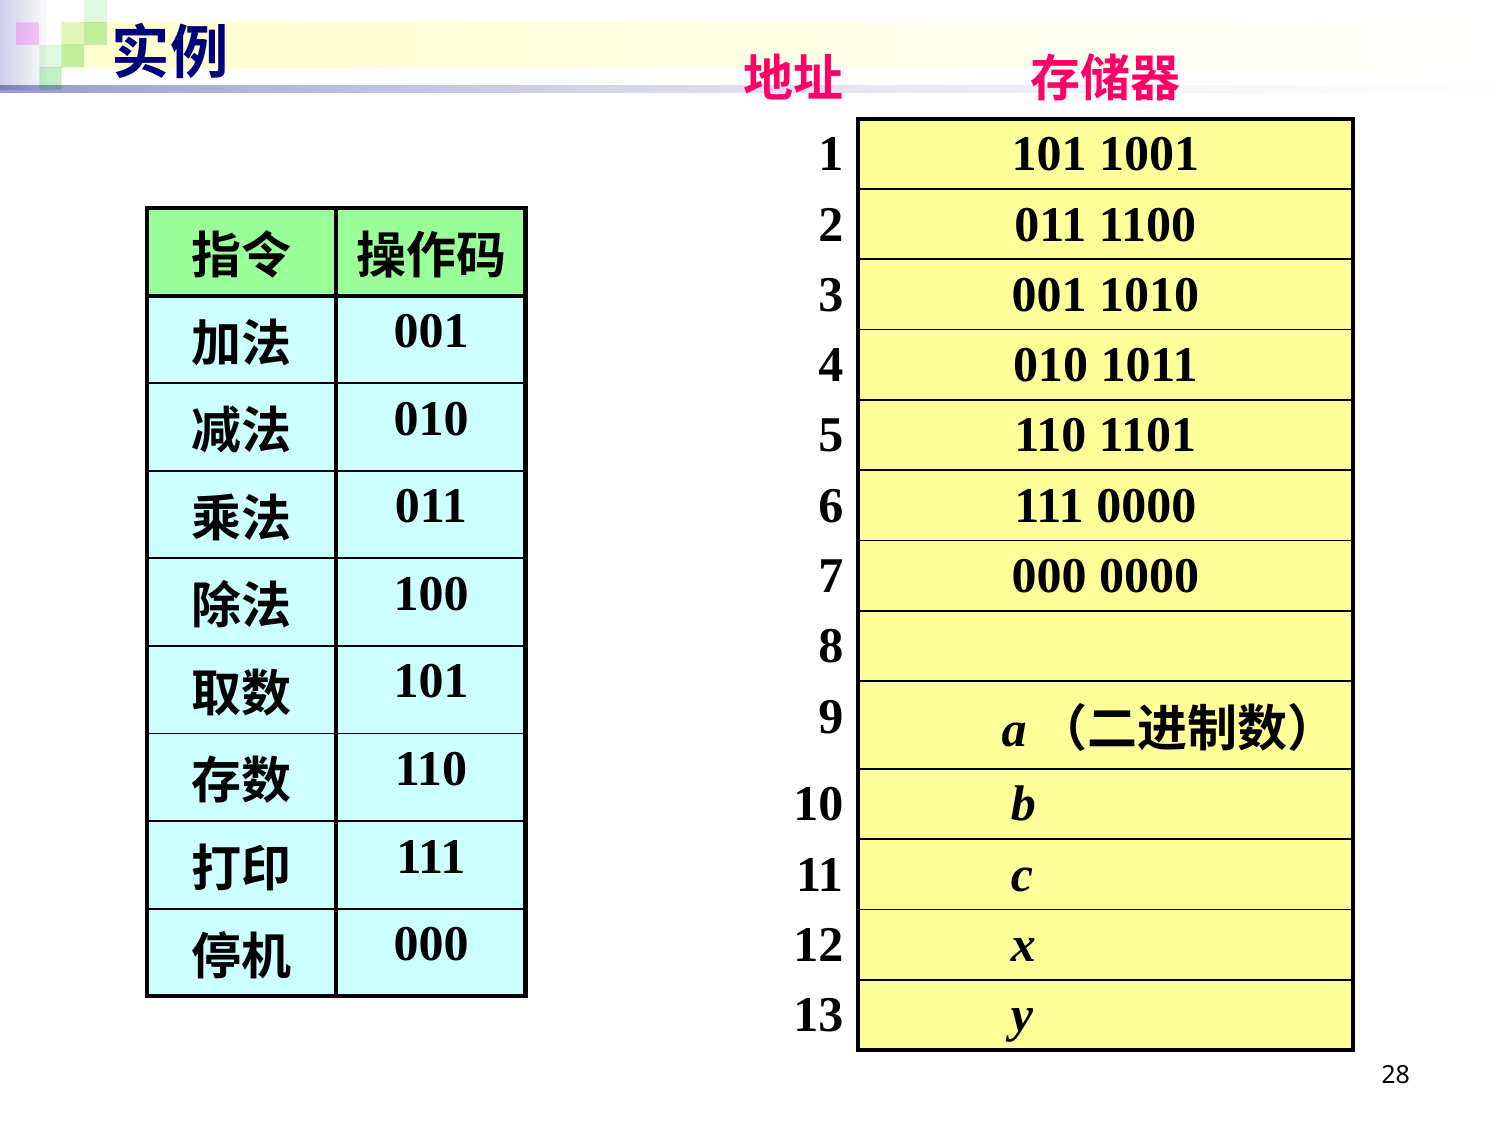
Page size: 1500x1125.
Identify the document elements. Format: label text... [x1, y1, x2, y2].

table_cell 2 [715, 189, 856, 259]
table_header 操作码 [338, 210, 523, 294]
table_cell 11 [715, 839, 856, 910]
slide_number 28 [1074, 1024, 1426, 1101]
table_cell 6 [715, 470, 856, 541]
table_cell 加法 [149, 298, 334, 382]
table_cell 9 [715, 681, 856, 769]
table_cell 13 [715, 980, 856, 1050]
table_cell 1 [715, 119, 856, 189]
table_cell 存数 [149, 734, 334, 820]
table_cell 001 1010 [860, 260, 1351, 329]
table_cell 乘法 [149, 472, 334, 557]
table_header 地址 [715, 31, 858, 119]
table_cell a（二进制数） [860, 682, 1351, 768]
table_cell 110 1101 [860, 401, 1351, 469]
table_cell 000 0000 [860, 541, 1351, 610]
table_cell 101 [338, 647, 523, 733]
table_cell c [860, 840, 1351, 909]
table_cell x [860, 910, 1351, 979]
table_cell 10 [715, 769, 856, 839]
table_cell 4 [715, 330, 856, 400]
table_cell 000 [338, 910, 523, 994]
table_cell 001 [338, 298, 523, 382]
table_cell 111 [338, 822, 523, 908]
table_cell y [860, 981, 1351, 1048]
title 实例 [96, 6, 1448, 94]
table_cell 3 [715, 259, 856, 330]
table_cell 打印 [149, 822, 334, 908]
table_header 存储器 [858, 31, 1353, 117]
table_cell 减法 [149, 384, 334, 470]
table_cell 停机 [149, 910, 334, 994]
table_cell 8 [715, 611, 856, 681]
table_cell 取数 [149, 647, 334, 733]
table_cell 011 [338, 472, 523, 557]
table_cell 010 [338, 384, 523, 470]
table_cell 011 1100 [860, 190, 1351, 258]
table_cell [860, 612, 1351, 680]
table_header 指令 [149, 210, 334, 294]
table_cell b [860, 770, 1351, 838]
table_cell 100 [338, 559, 523, 645]
table_cell 110 [338, 734, 523, 820]
table_cell 101 1001 [860, 121, 1351, 188]
table_cell 12 [715, 910, 856, 980]
table_cell 7 [715, 541, 856, 611]
table_cell 111 0000 [860, 471, 1351, 540]
table_cell 010 1011 [860, 330, 1351, 399]
table_cell 5 [715, 400, 856, 470]
table_cell 除法 [149, 559, 334, 645]
